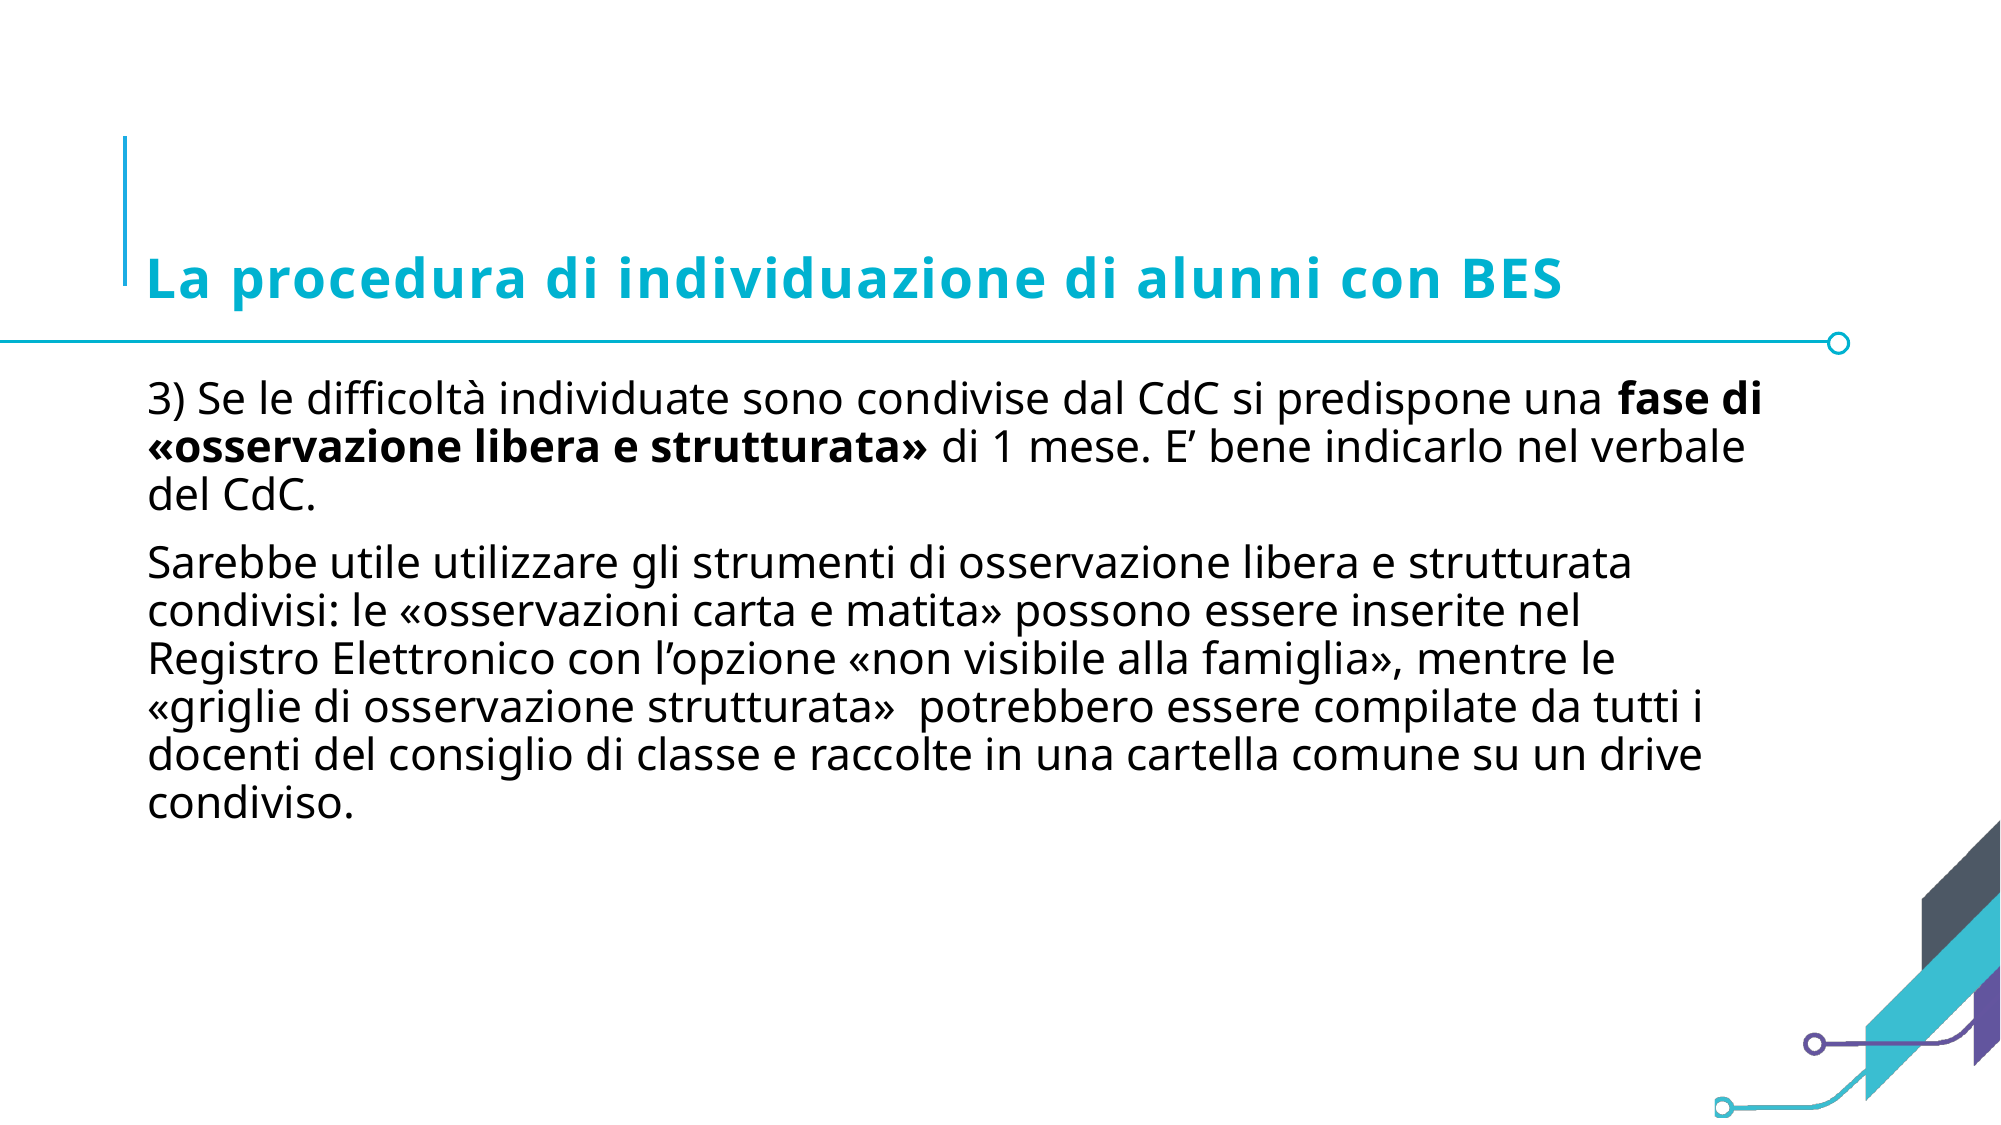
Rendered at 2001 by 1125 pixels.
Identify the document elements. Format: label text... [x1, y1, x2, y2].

title La procedura di individuazione di alunni con BES [145, 181, 1592, 321]
picture [1715, 579, 2001, 1118]
list 3) Se le difficoltà individuate sono condivise dal CdC si predispone una fase di «osservazione libera e strutturata» di 1 mese. E’ bene indicarlo nel verbale del CdC. Sarebbe utile utilizzare gli strumenti di osservazione libera e strutturata condivisi: le «osservazioni carta e matita» possono essere inserite nel Registro Elettronico con l’opzione «non visibile alla famiglia», mentre le «griglie di osservazione strutturata» potrebbero essere compilate da tutti i docenti del consiglio di classe e raccolte in una cartella comune su un drive condiviso. [147, 365, 1787, 959]
